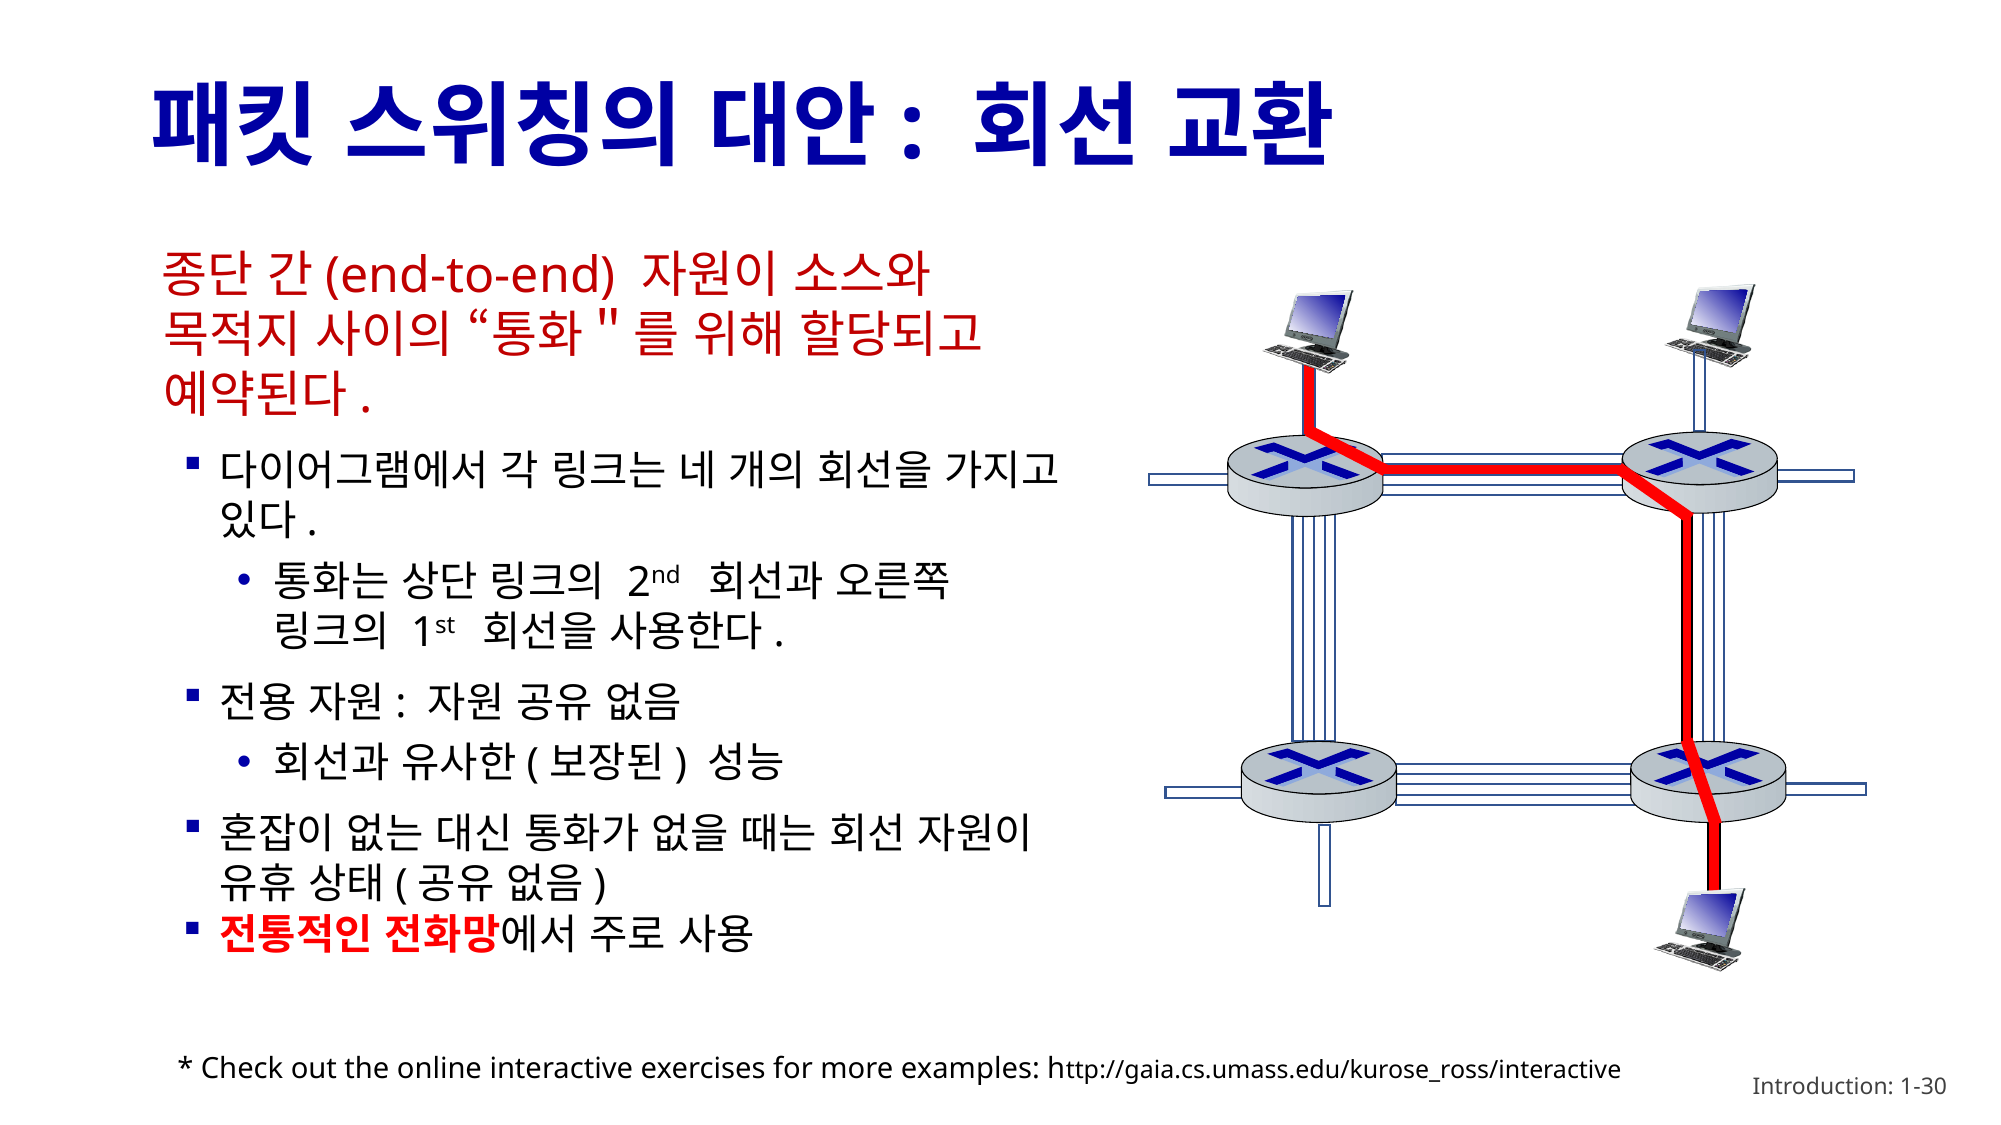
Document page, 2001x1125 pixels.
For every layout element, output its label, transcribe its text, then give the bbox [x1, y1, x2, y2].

text_box [1704, 514, 1715, 740]
text_box [1383, 461, 1390, 478]
text_box [1778, 469, 1855, 483]
text_box [1693, 514, 1704, 741]
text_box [1198, 602, 1437, 646]
text_box [1383, 484, 1622, 496]
text_box [1787, 782, 1867, 796]
text_box [1707, 823, 1724, 828]
text_box [1715, 514, 1725, 741]
text_box 전통적인 전화망에서 주로 사용 [146, 905, 1276, 1055]
text_box [1679, 736, 1695, 741]
text_box [1164, 786, 1241, 799]
text_box [1384, 474, 1621, 484]
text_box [1622, 432, 1778, 514]
list 종단 간(end-to-end) 자원이 소스와 목적지 사이의 “통화＂를 위해 할당되고 예약된다. 다이어그램에서 각 링크는 네 개의 회선을 가지고 있다. 통화는 상단 링크의 2nd 회선과 오른쪽 링크의 1st 회선을 사용한다. 전용 자원: 자원 공유 없음 회선과 유사한(보장된) 성능 혼잡이 없는 대신 통화가 없을 때는 회선 자원이 유휴 상태(공유 없음) [146, 1055, 1081, 1107]
text_box [1318, 824, 1331, 907]
list 종단 간(end-to-end) 자원이 소스와 목적지 사이의 “통화＂를 위해 할당되고 예약된다. 다이어그램에서 각 링크는 네 개의 회선을 가지고 있다. 통화는 상단 링크의 2nd 회선과 오른쪽 링크의 1st 회선을 사용한다. 전용 자원: 자원 공유 없음 회선과 유사한(보장된) 성능 혼잡이 없는 대신 통화가 없을 때는 회선 자원이 유휴 상태(공유 없음) [146, 235, 1081, 905]
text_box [1642, 280, 1758, 374]
text_box [1693, 374, 1706, 431]
text_box [1148, 473, 1227, 486]
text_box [1240, 286, 1356, 380]
text_box [1302, 380, 1316, 434]
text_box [1241, 741, 1397, 823]
text_box [1303, 423, 1333, 435]
text_box [1383, 453, 1622, 463]
text_box [1681, 518, 1693, 740]
slide_number Introduction: 1-30 [1512, 1056, 1963, 1117]
text_box [1613, 461, 1622, 480]
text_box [1227, 435, 1383, 517]
title 패킷 스위칭의 대안: 회선 교환 [135, 55, 1861, 202]
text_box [1631, 884, 1748, 979]
text_box * Check out the online interactive exercises for more examples: http://gaia.cs.umass.edu/kurose_ross/interactive [162, 1042, 1663, 1092]
text_box [1671, 514, 1695, 525]
text_box [1707, 824, 1721, 884]
text_box [1386, 463, 1619, 474]
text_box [1630, 741, 1786, 823]
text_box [1397, 763, 1630, 805]
